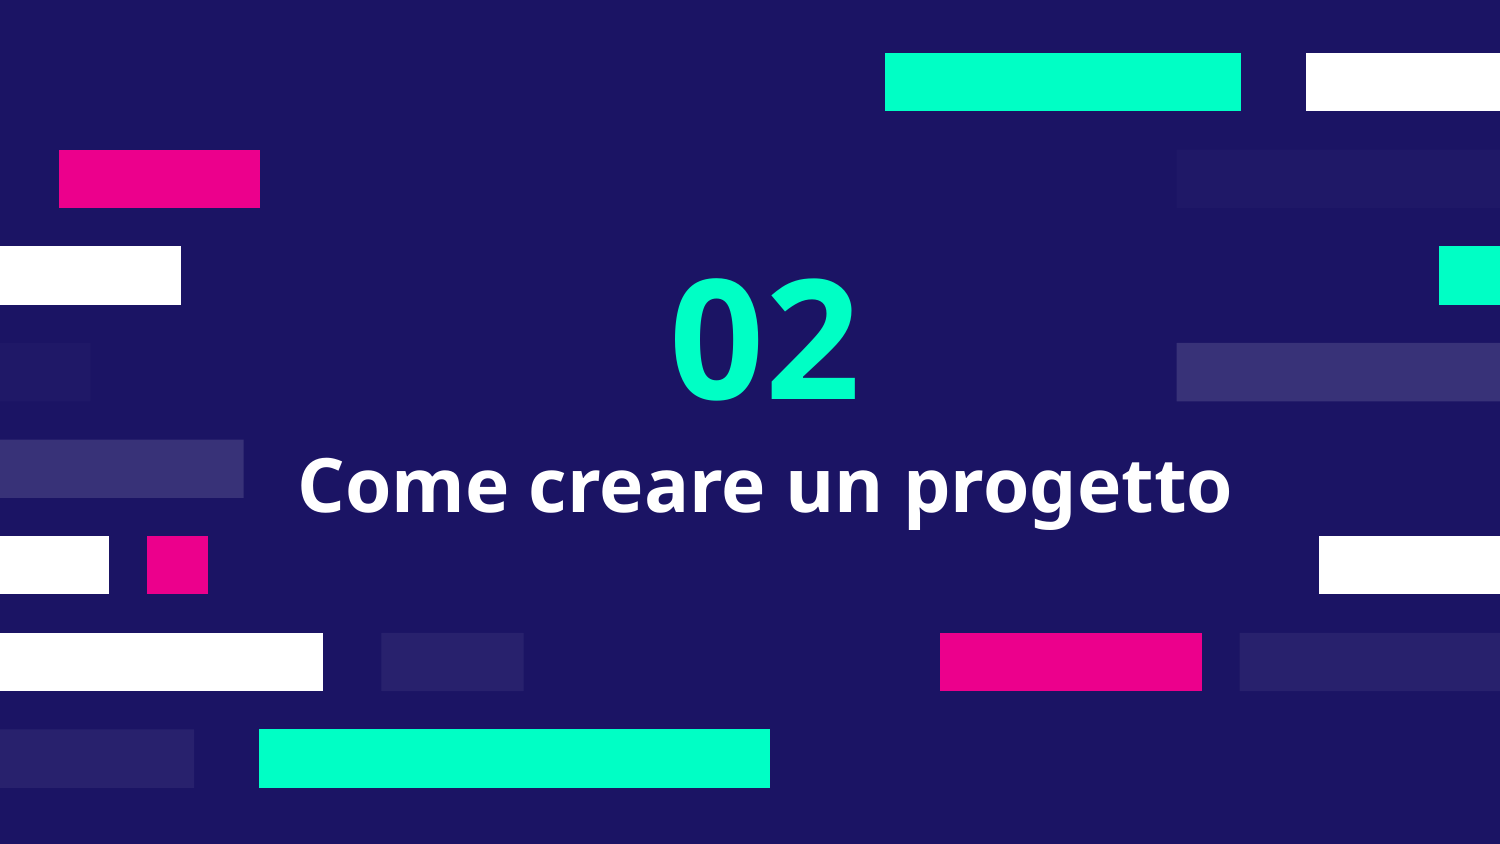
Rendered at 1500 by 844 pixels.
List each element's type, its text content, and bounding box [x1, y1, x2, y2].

title Come creare un progetto [74, 445, 1457, 519]
title 02 [74, 352, 1457, 434]
